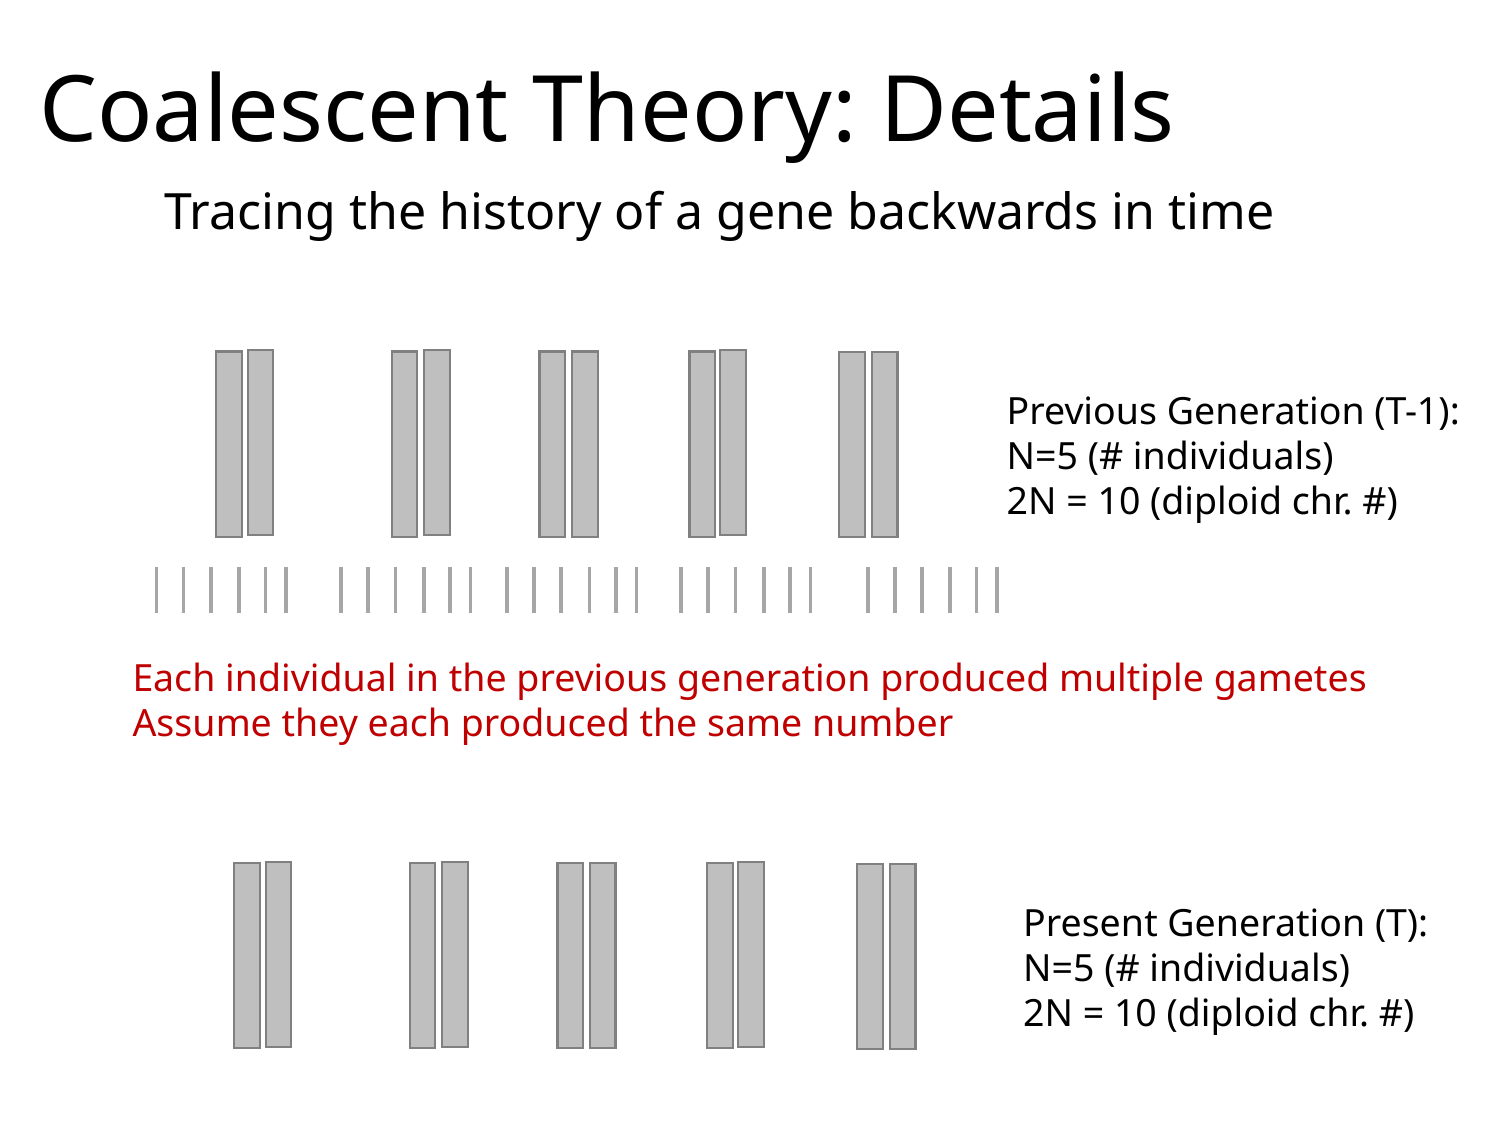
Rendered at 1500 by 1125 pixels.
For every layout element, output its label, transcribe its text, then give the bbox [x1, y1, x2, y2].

text_box [871, 351, 899, 538]
text_box Tracing the history of a gene backwards in time [150, 171, 1291, 247]
text_box [441, 861, 469, 1048]
text_box [571, 350, 599, 538]
text_box [215, 350, 243, 538]
text_box Present Generation (T): N=5 (# individuals) 2N = 10 (diploid chr. #) [1008, 891, 1444, 1041]
text_box [889, 863, 917, 1050]
text_box [589, 862, 617, 1049]
text_box [706, 862, 734, 1049]
text_box [391, 350, 418, 538]
text_box [247, 349, 274, 536]
text_box [838, 351, 866, 538]
text_box [538, 350, 566, 538]
text_box Previous Generation (T-1): N=5 (# individuals) 2N = 10 (diploid chr. #) [991, 379, 1476, 530]
text_box [423, 349, 451, 536]
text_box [117, 566, 1410, 753]
title Coalescent Theory: Details [24, 23, 1318, 202]
text_box [719, 349, 747, 536]
text_box [556, 862, 584, 1049]
text_box [409, 862, 436, 1049]
text_box [688, 350, 716, 538]
text_box [265, 861, 292, 1048]
text_box [856, 863, 884, 1050]
text_box [233, 862, 261, 1049]
text_box [737, 861, 765, 1048]
